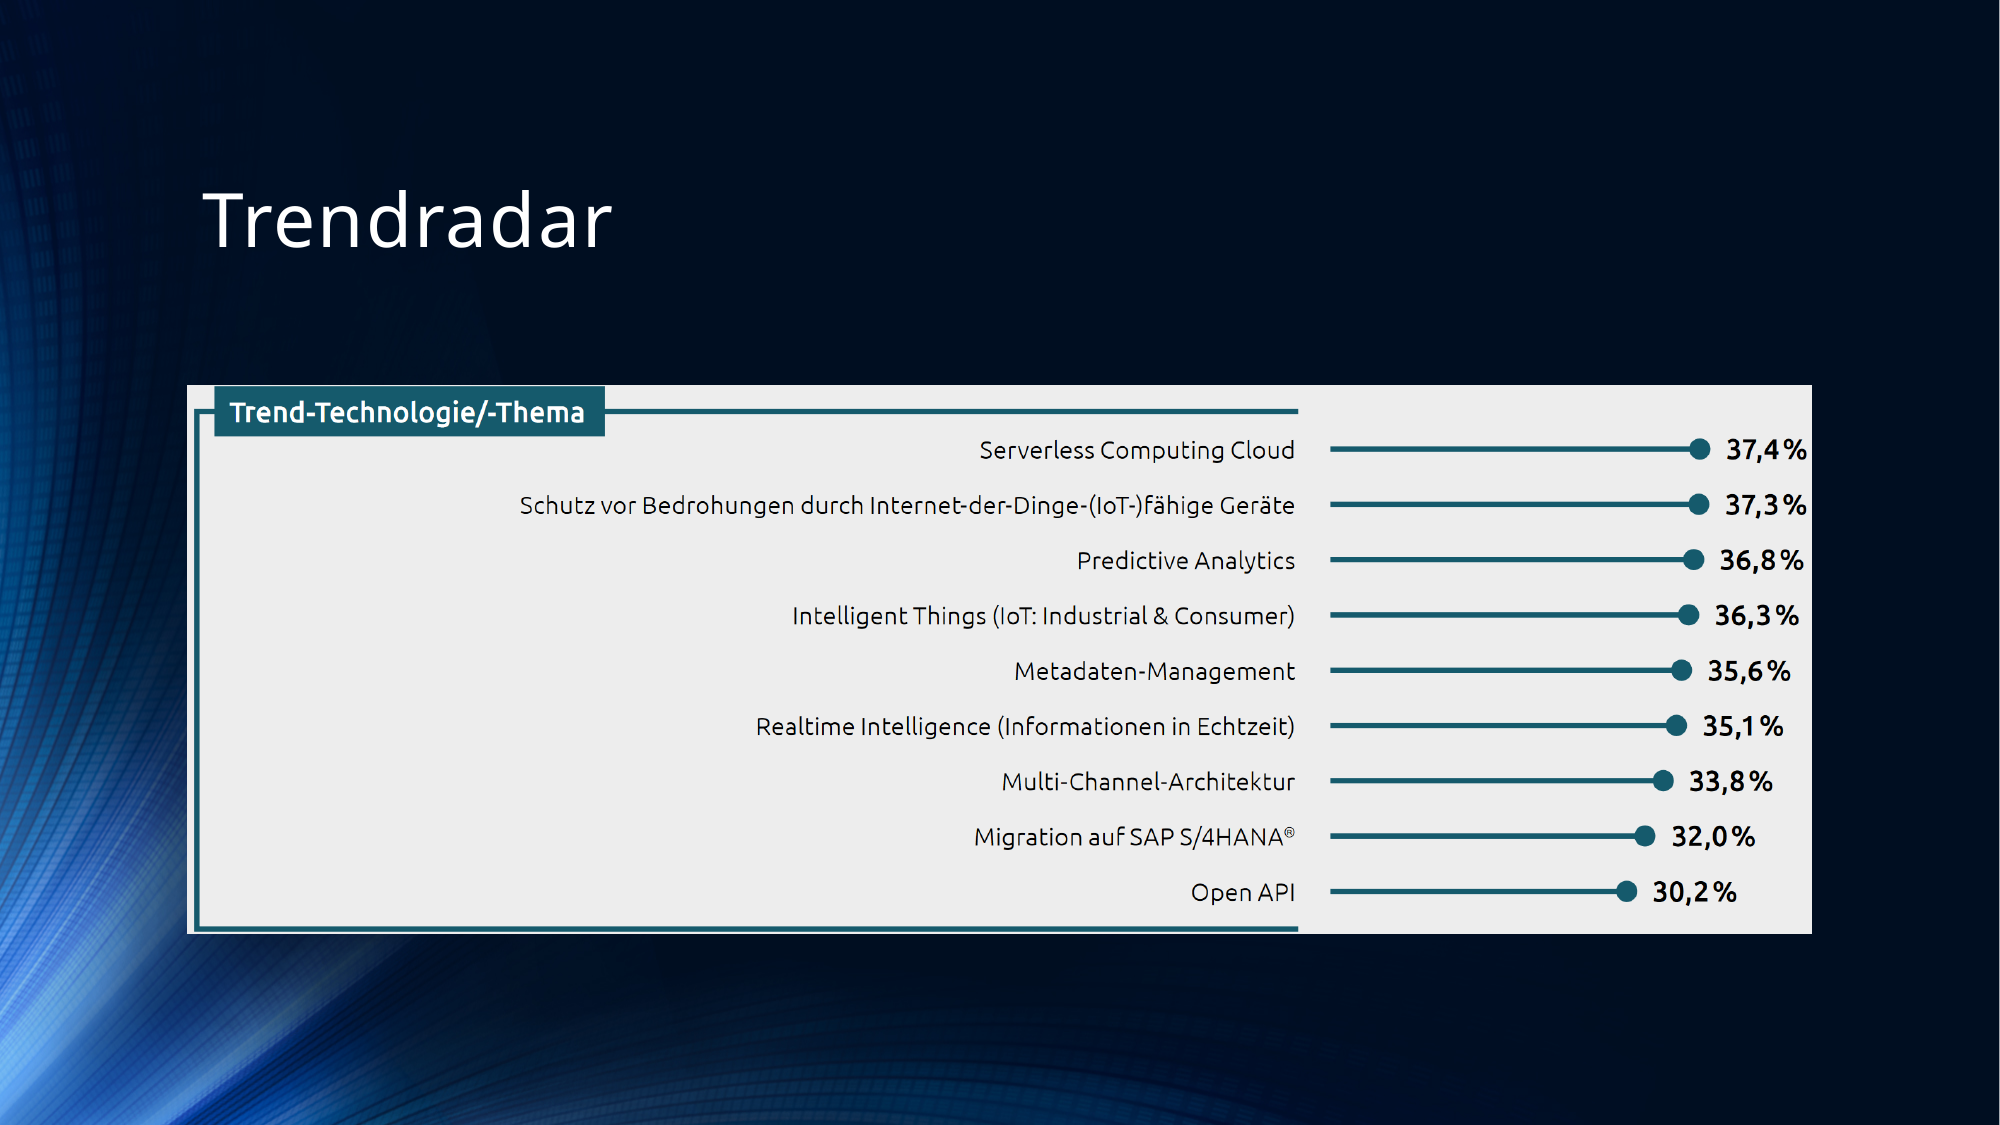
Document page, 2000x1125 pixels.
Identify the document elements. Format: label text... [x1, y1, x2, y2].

title Trendradar [187, 101, 1812, 344]
picture [0, 0, 2000, 1125]
